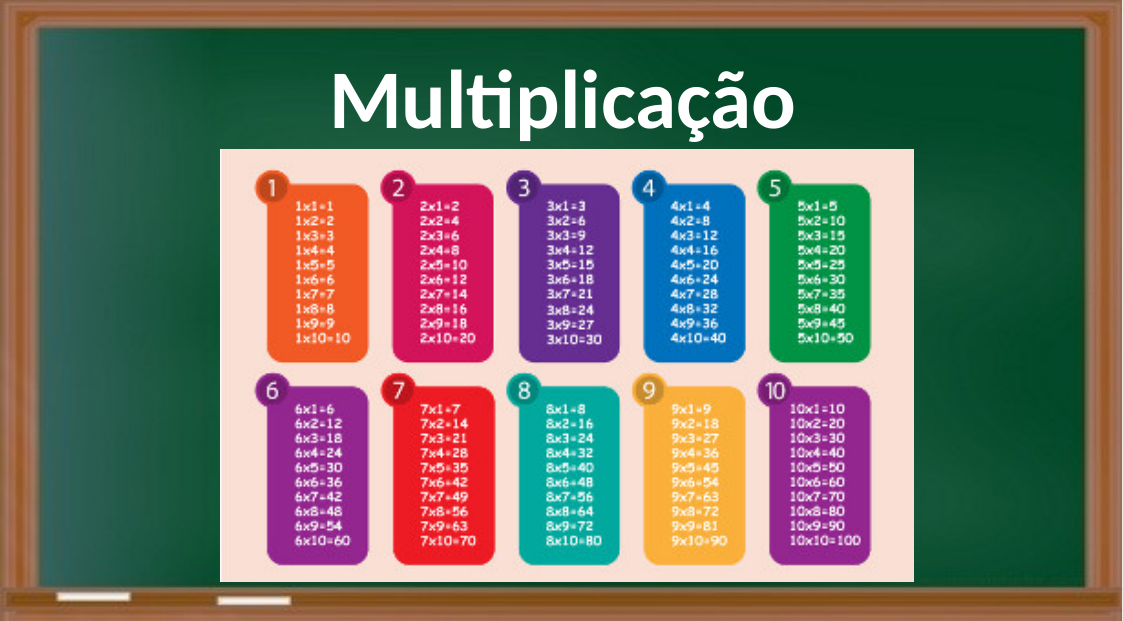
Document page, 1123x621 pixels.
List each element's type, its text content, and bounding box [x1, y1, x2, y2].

text_box Multiplicação [161, 41, 948, 149]
picture [0, 0, 1123, 621]
